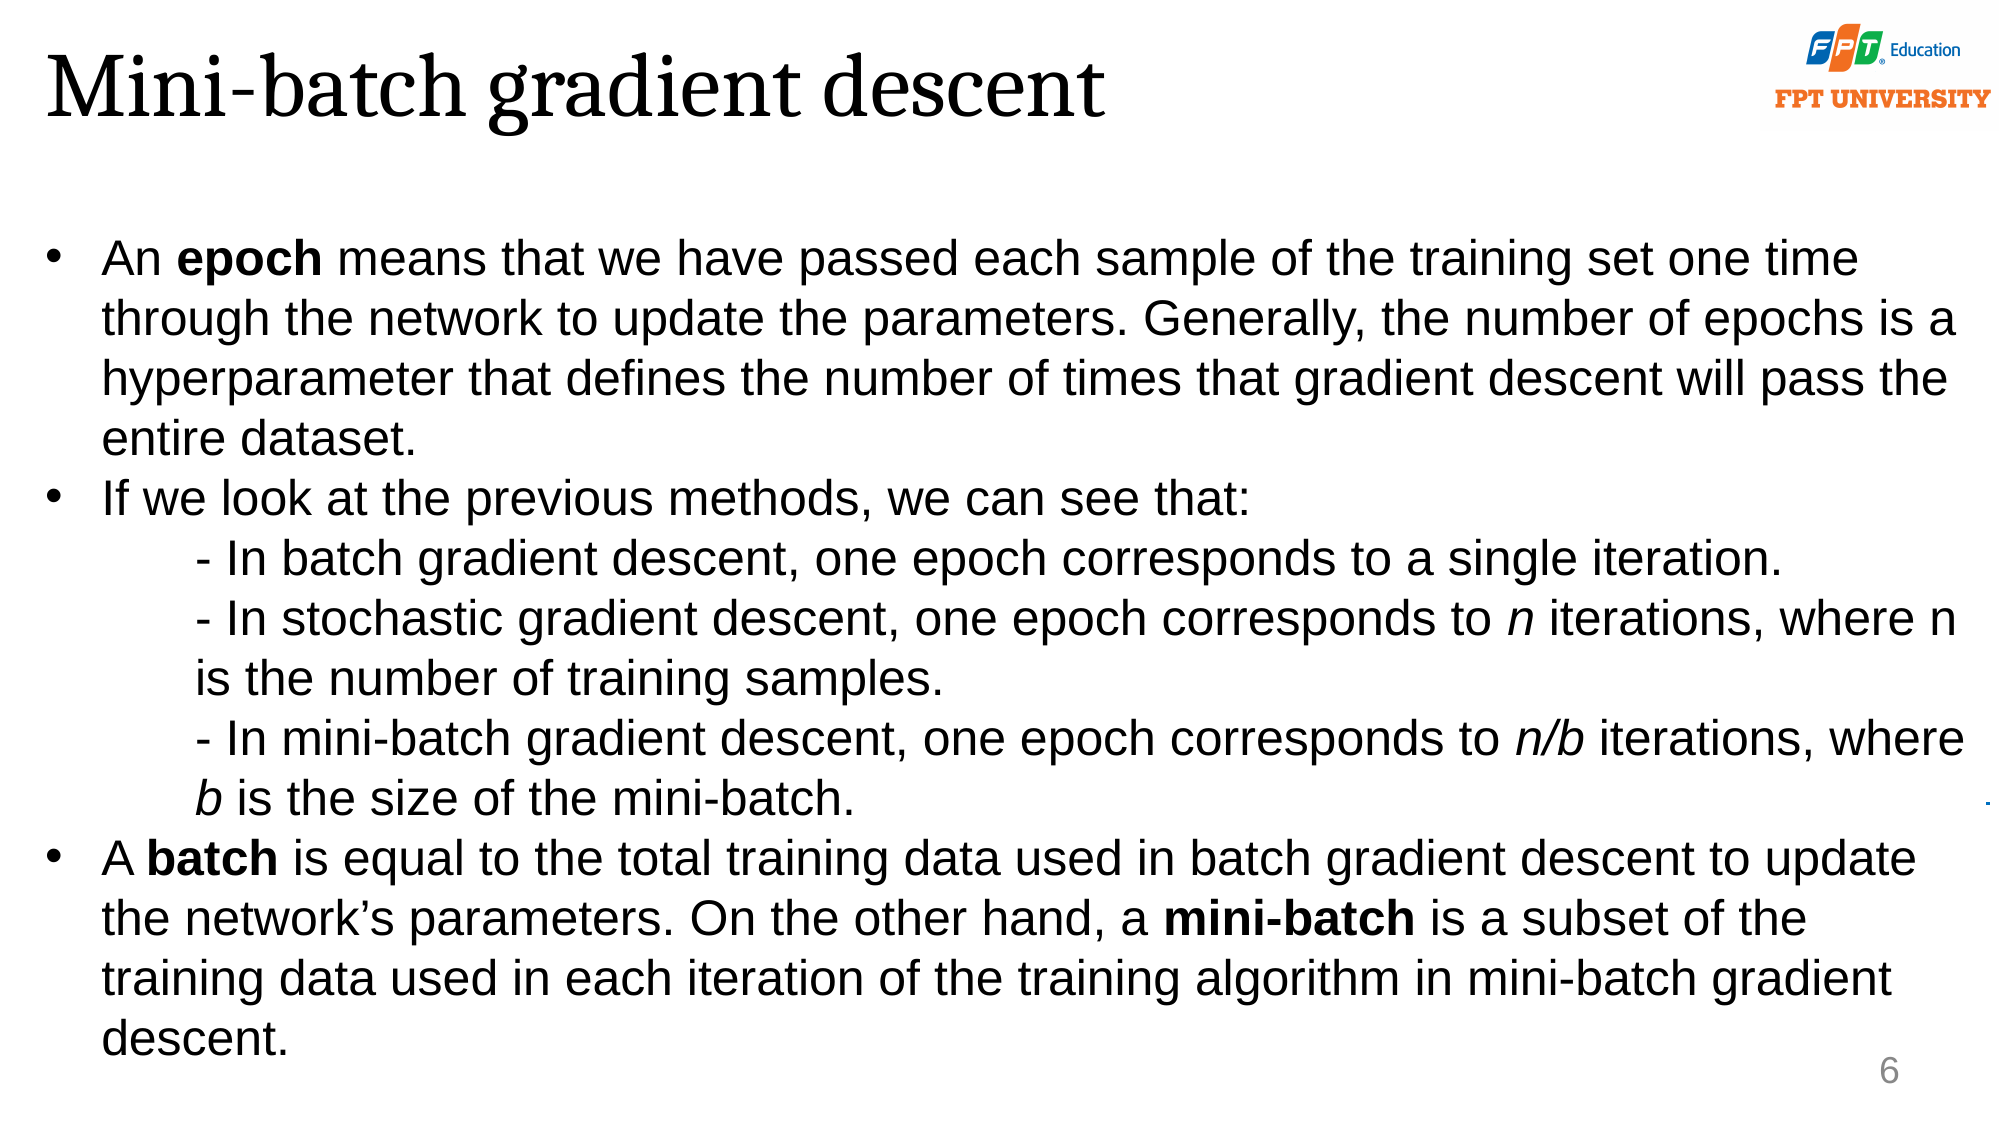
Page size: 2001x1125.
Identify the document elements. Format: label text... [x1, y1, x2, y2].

text_box An epoch means that we have passed each sample of the training set one time through the network to update the parameters. Generally, the number of epochs is a hyperparameter that defines the number of times that gradient descent will pass the entire dataset. If we look at the previous methods, we can see that: - In batch gradient descent, one epoch corresponds to a single iteration. - In stochastic gradient descent, one epoch corresponds to n iterations, where n is the number of training samples. - In mini-batch gradient descent, one epoch corresponds to n/b iterations, where b is the size of the mini-batch. A batch is equal to the total training data used in batch gradient descent to update the network’s parameters. On the other hand, a mini-batch is a subset of the training data used in each iteration of the training algorithm in mini-batch gradient descent. [42, 223, 1980, 1066]
text_box Mini-batch gradient descent [42, 22, 1655, 135]
slide_number 6 [1440, 1046, 1900, 1125]
picture [1760, 0, 1999, 131]
